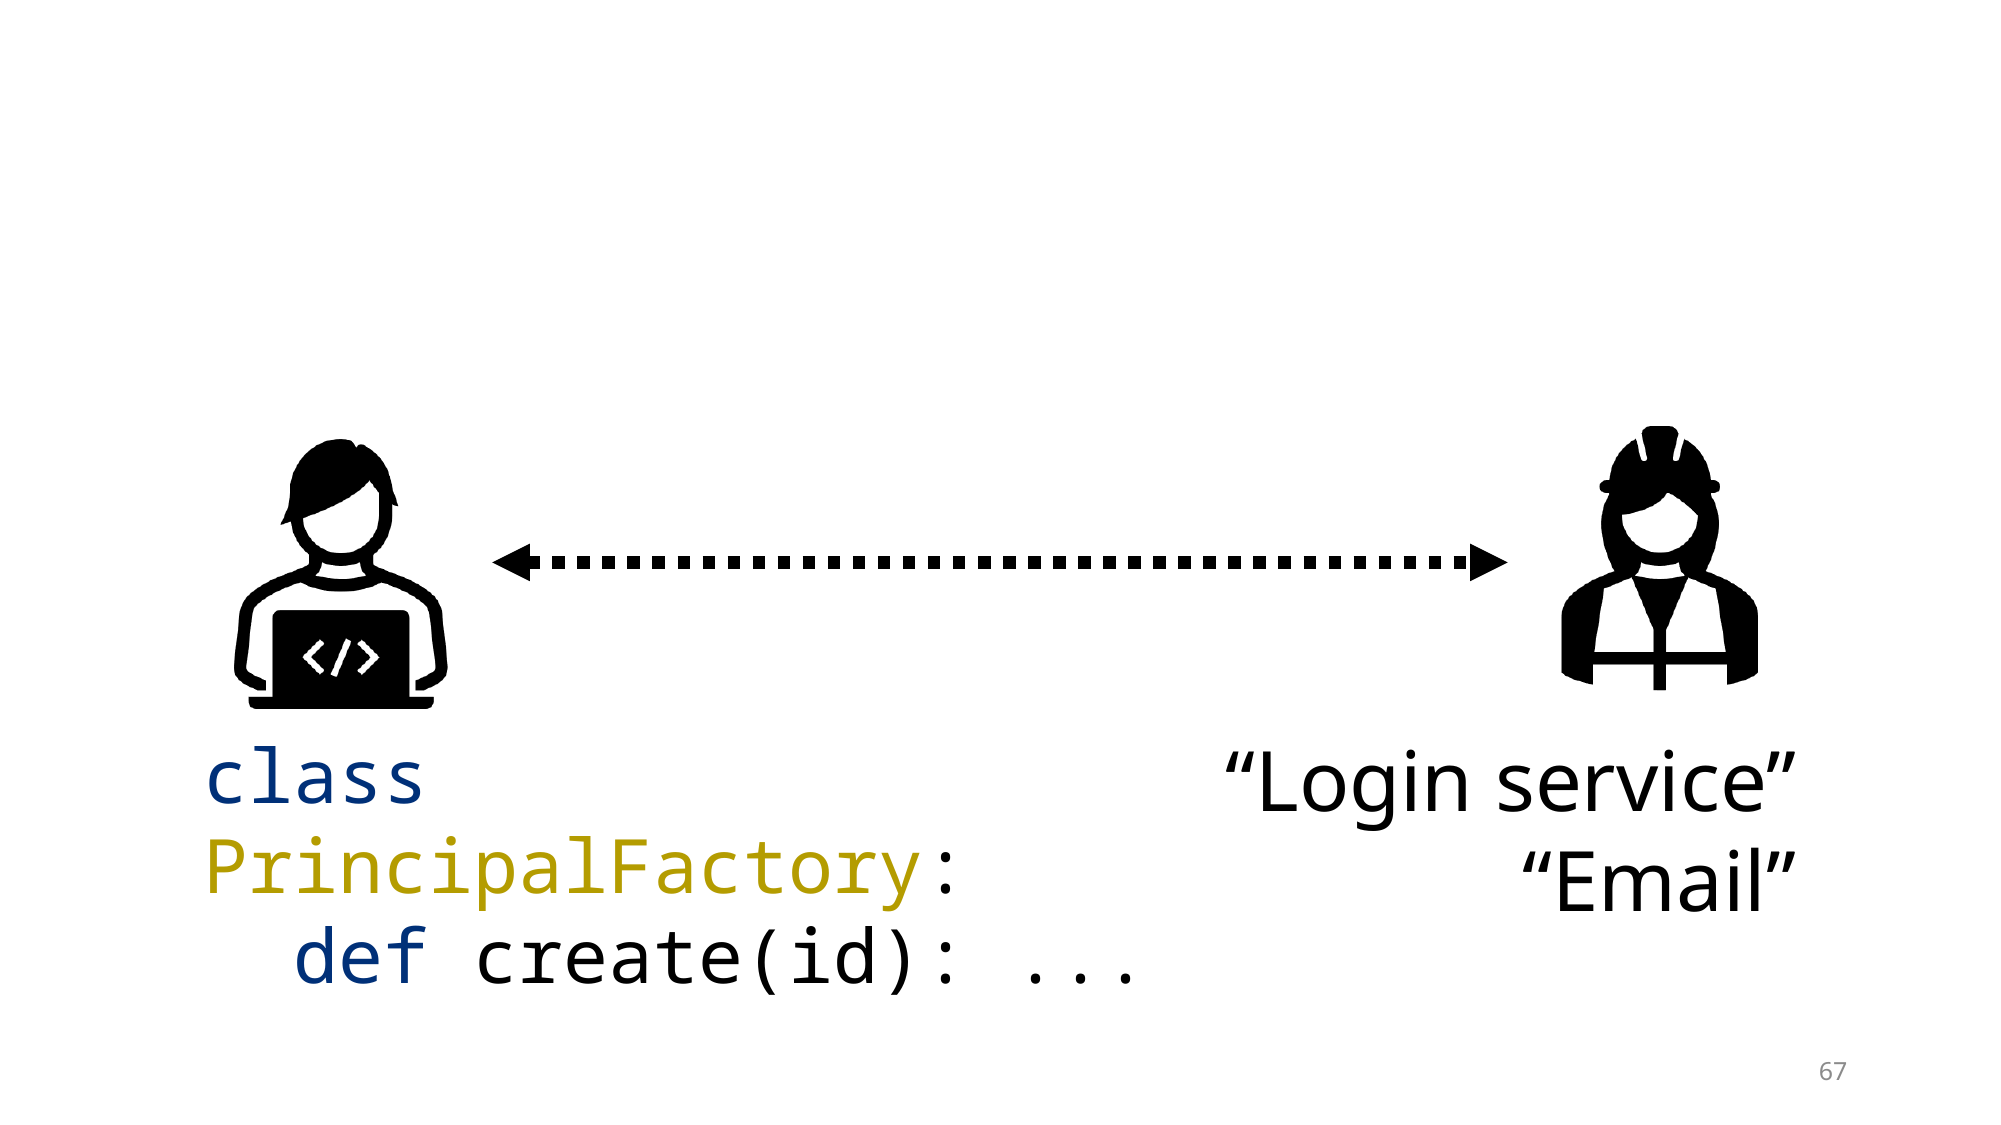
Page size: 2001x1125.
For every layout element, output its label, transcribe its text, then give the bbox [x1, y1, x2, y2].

slide_number 67 [1412, 1042, 1863, 1103]
text_box “Login service” “Email” [1180, 721, 1812, 936]
picture [1507, 410, 1812, 715]
picture [188, 410, 493, 715]
text_box class PrincipalFactory: def create(id): ... [188, 721, 1180, 1006]
